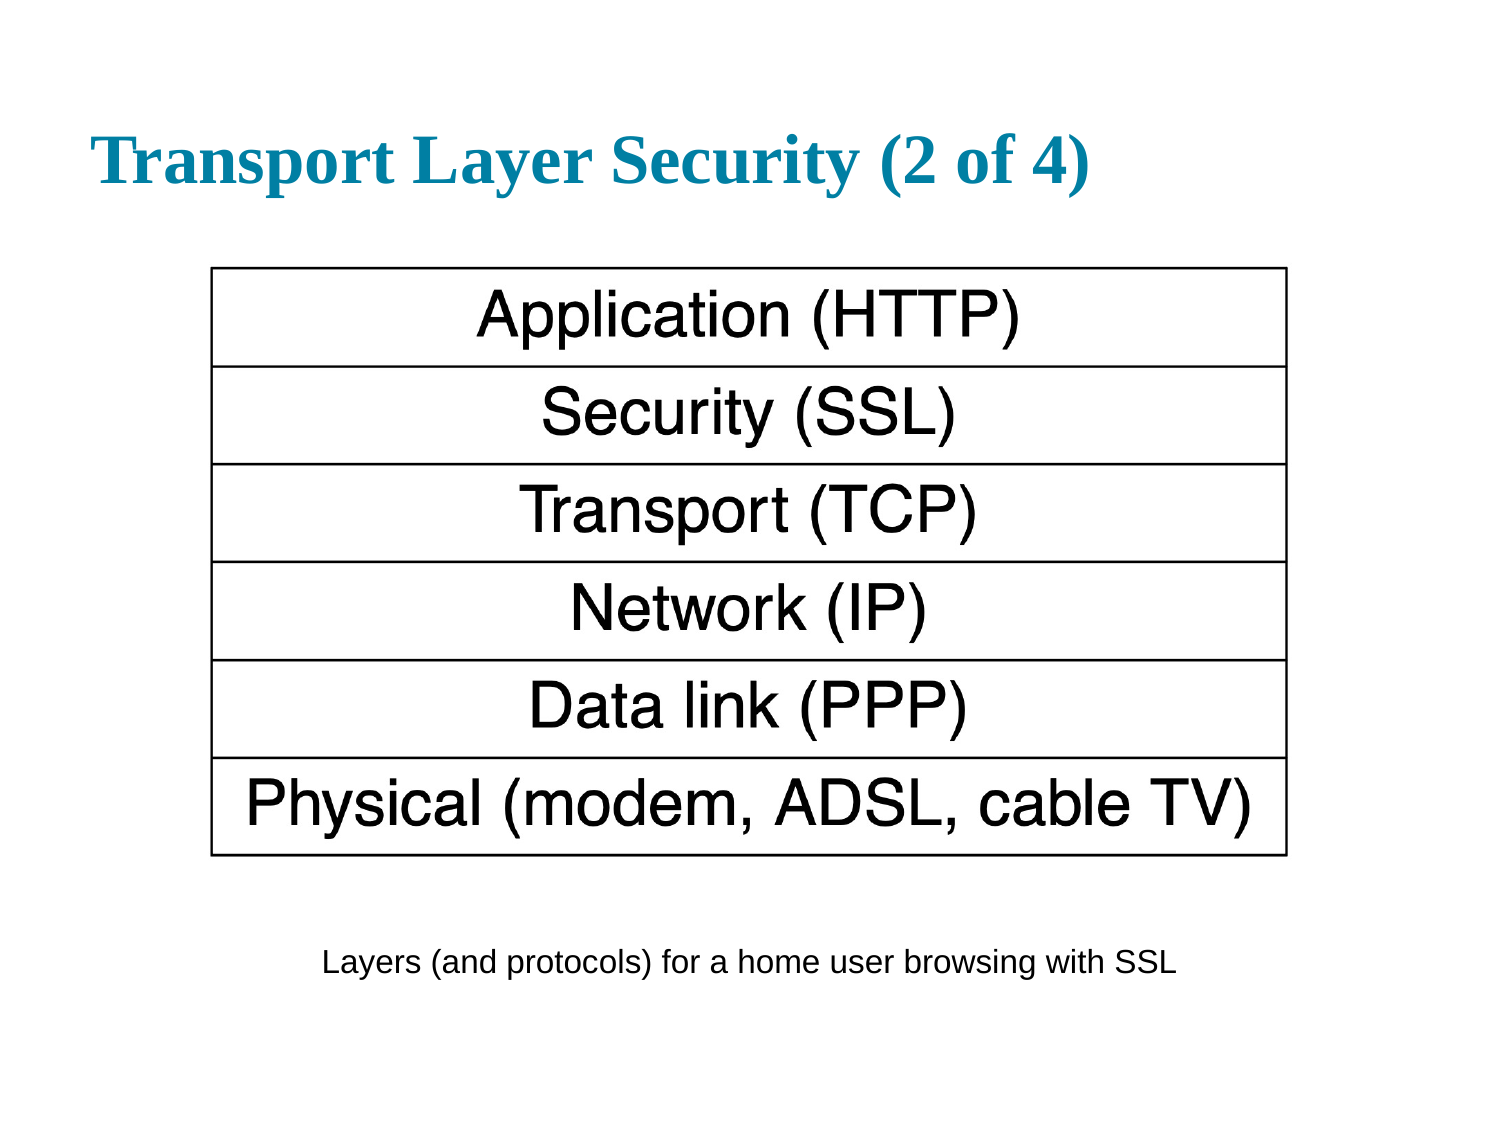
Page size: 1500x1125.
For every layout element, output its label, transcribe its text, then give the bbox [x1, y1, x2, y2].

title Transport Layer Security (2 of 4) [75, 37, 1425, 213]
picture [196, 251, 1304, 874]
list Layers (and protocols) for a home user browsing with SSL [75, 828, 1425, 996]
